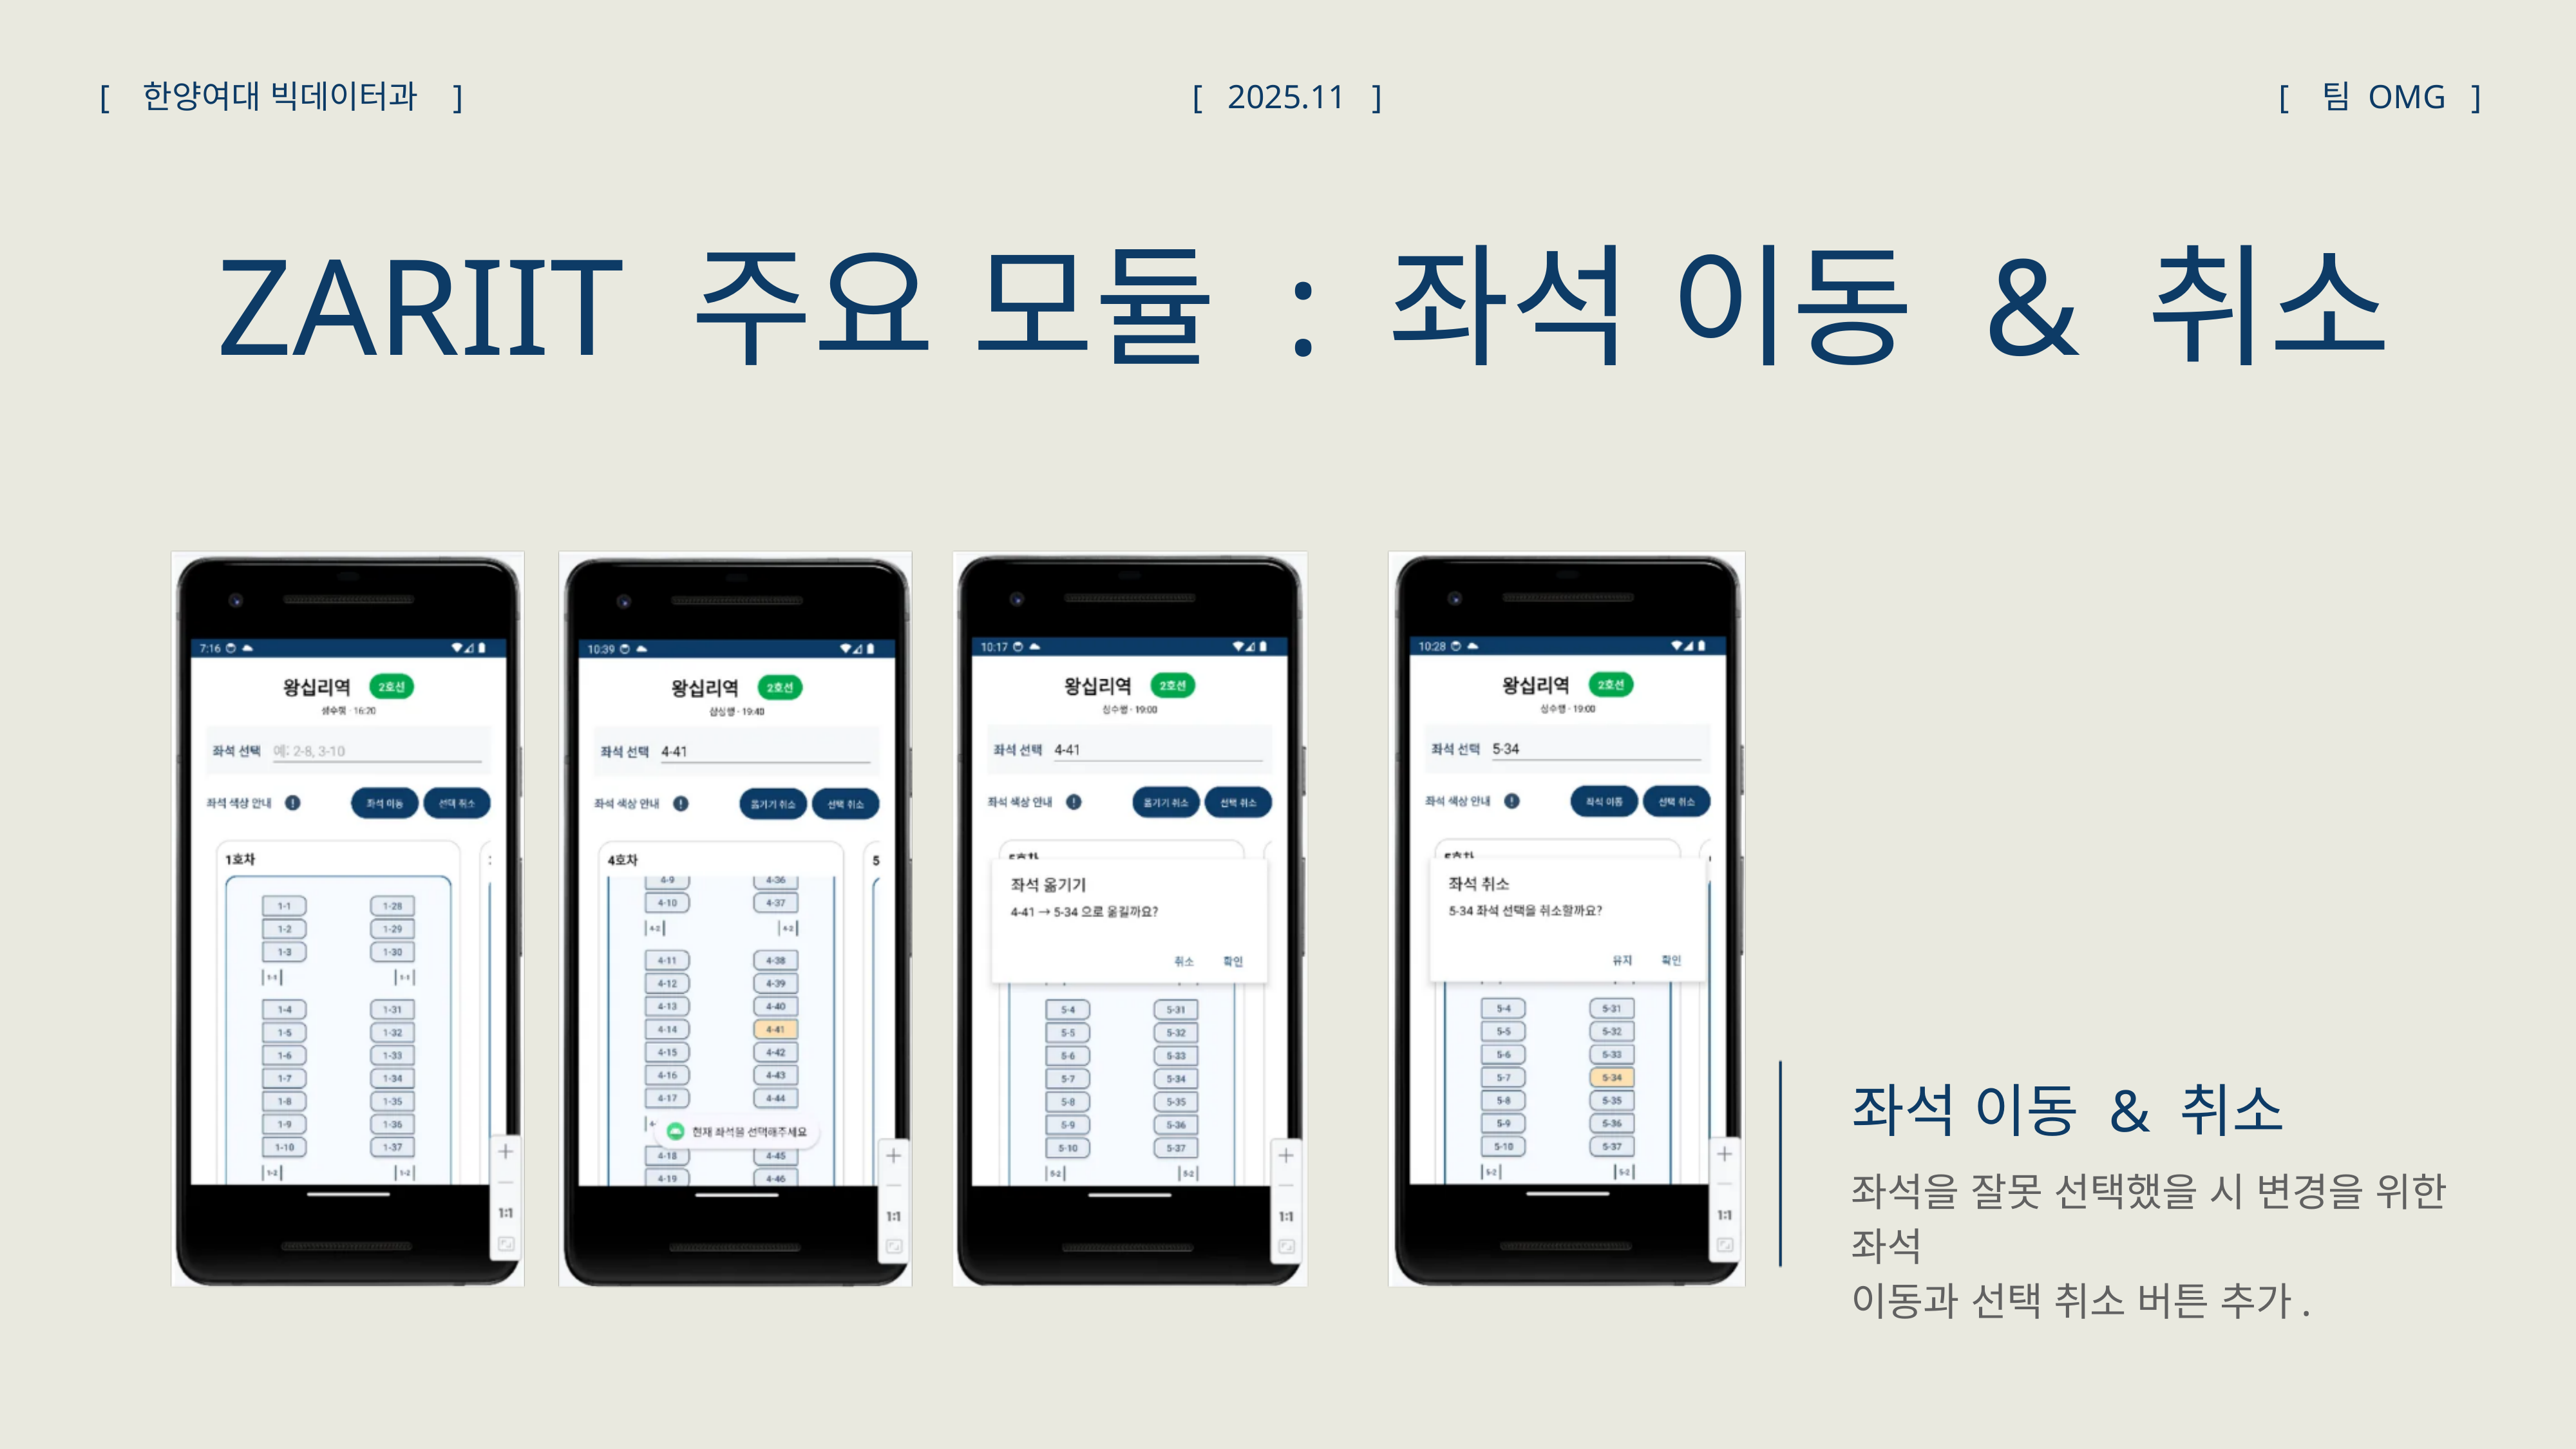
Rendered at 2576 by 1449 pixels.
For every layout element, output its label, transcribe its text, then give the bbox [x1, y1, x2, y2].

picture [951, 549, 1310, 1290]
text_box [ 팀 OMG ] [2155, 76, 2483, 152]
text_box ZARIIT 주요 모듈 : 좌석 이동 & 취소 [193, 222, 2415, 416]
text_box 좌석을 잘못 선택했을 시 변경을 위한 좌석 이동과 선택 취소 버튼 추가. [1842, 1155, 2537, 1265]
picture [170, 549, 526, 1290]
text_box [ 2025.11 ] [1124, 76, 1451, 132]
text_box [ 한양여대 빅데이터과 ] [99, 76, 511, 152]
text_box 좌석 이동 & 취소 [1842, 1058, 2376, 1139]
picture [558, 549, 914, 1290]
picture [1387, 549, 1887, 1290]
